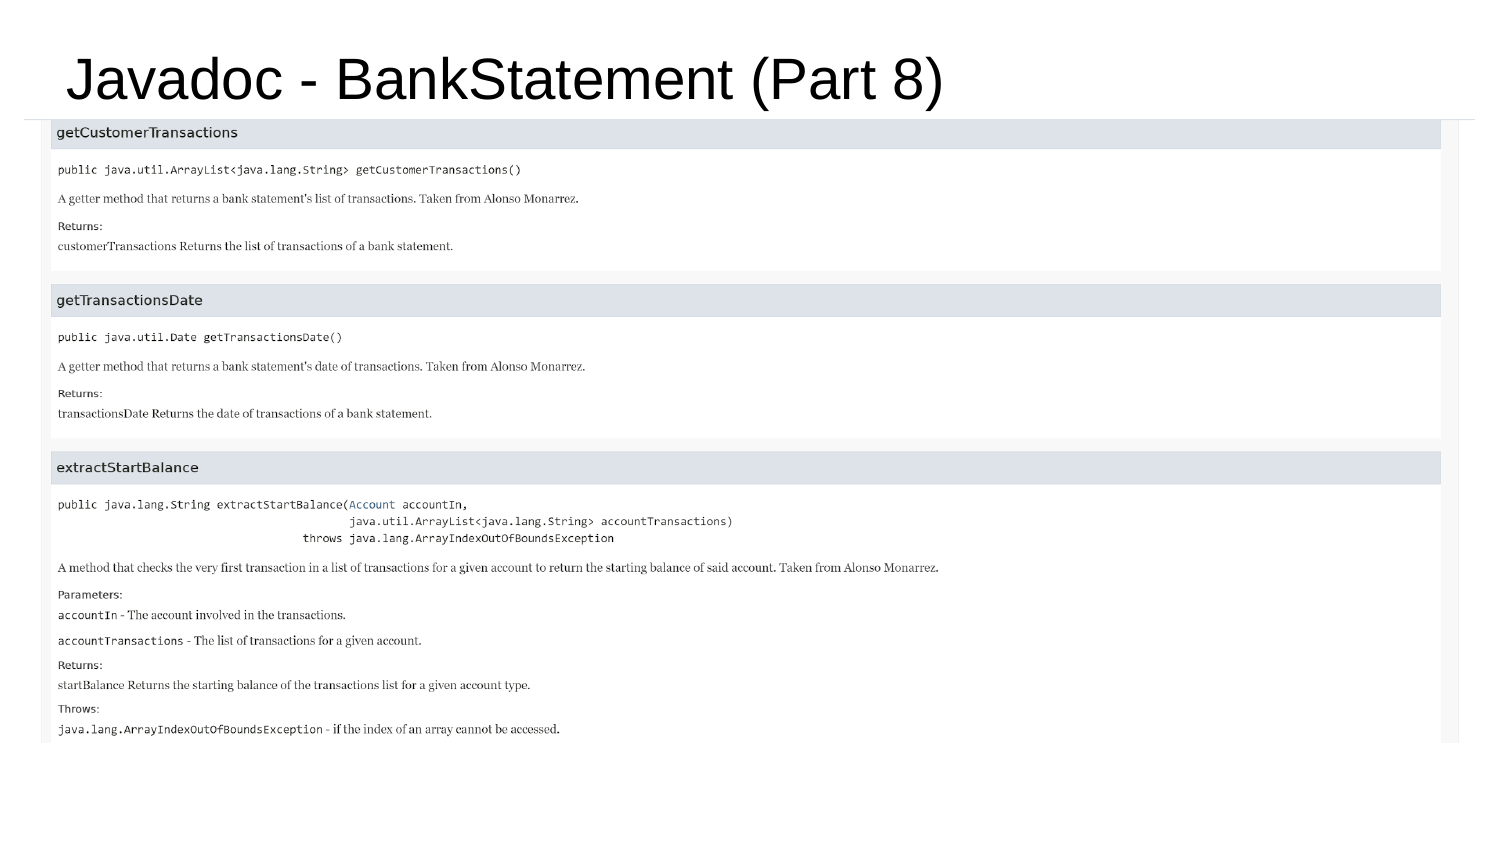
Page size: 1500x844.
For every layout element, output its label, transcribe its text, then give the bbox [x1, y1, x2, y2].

picture [24, 119, 1476, 743]
title Javadoc - BankStatement (Part 8) [51, 26, 1449, 118]
